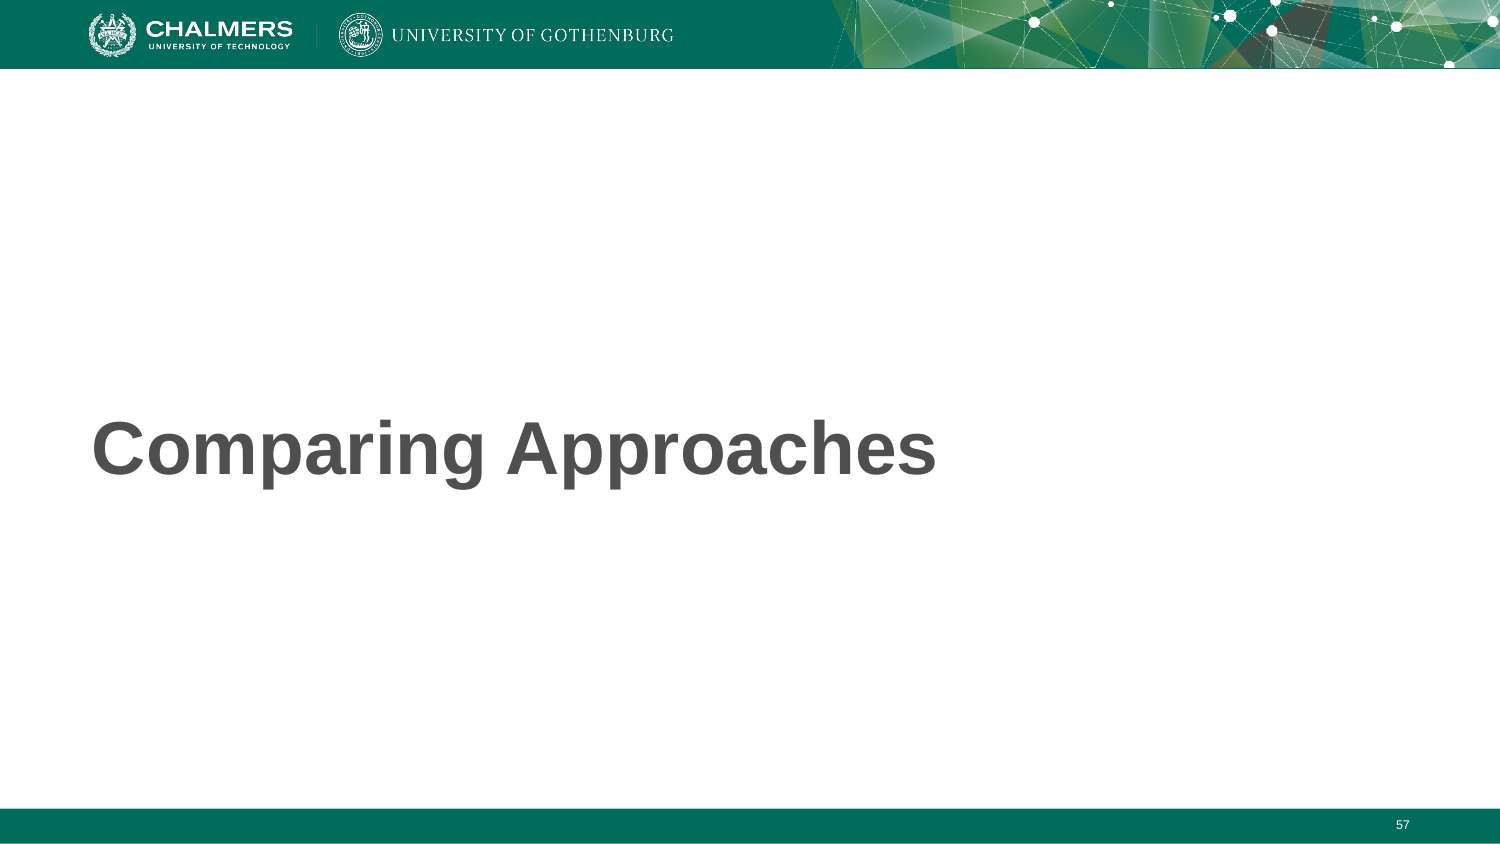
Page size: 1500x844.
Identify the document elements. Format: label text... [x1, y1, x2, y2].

picture [759, 0, 1500, 68]
title Comparing Approaches [76, 100, 1426, 789]
slide_number ‹#› [1074, 809, 1425, 844]
picture [64, 0, 696, 85]
